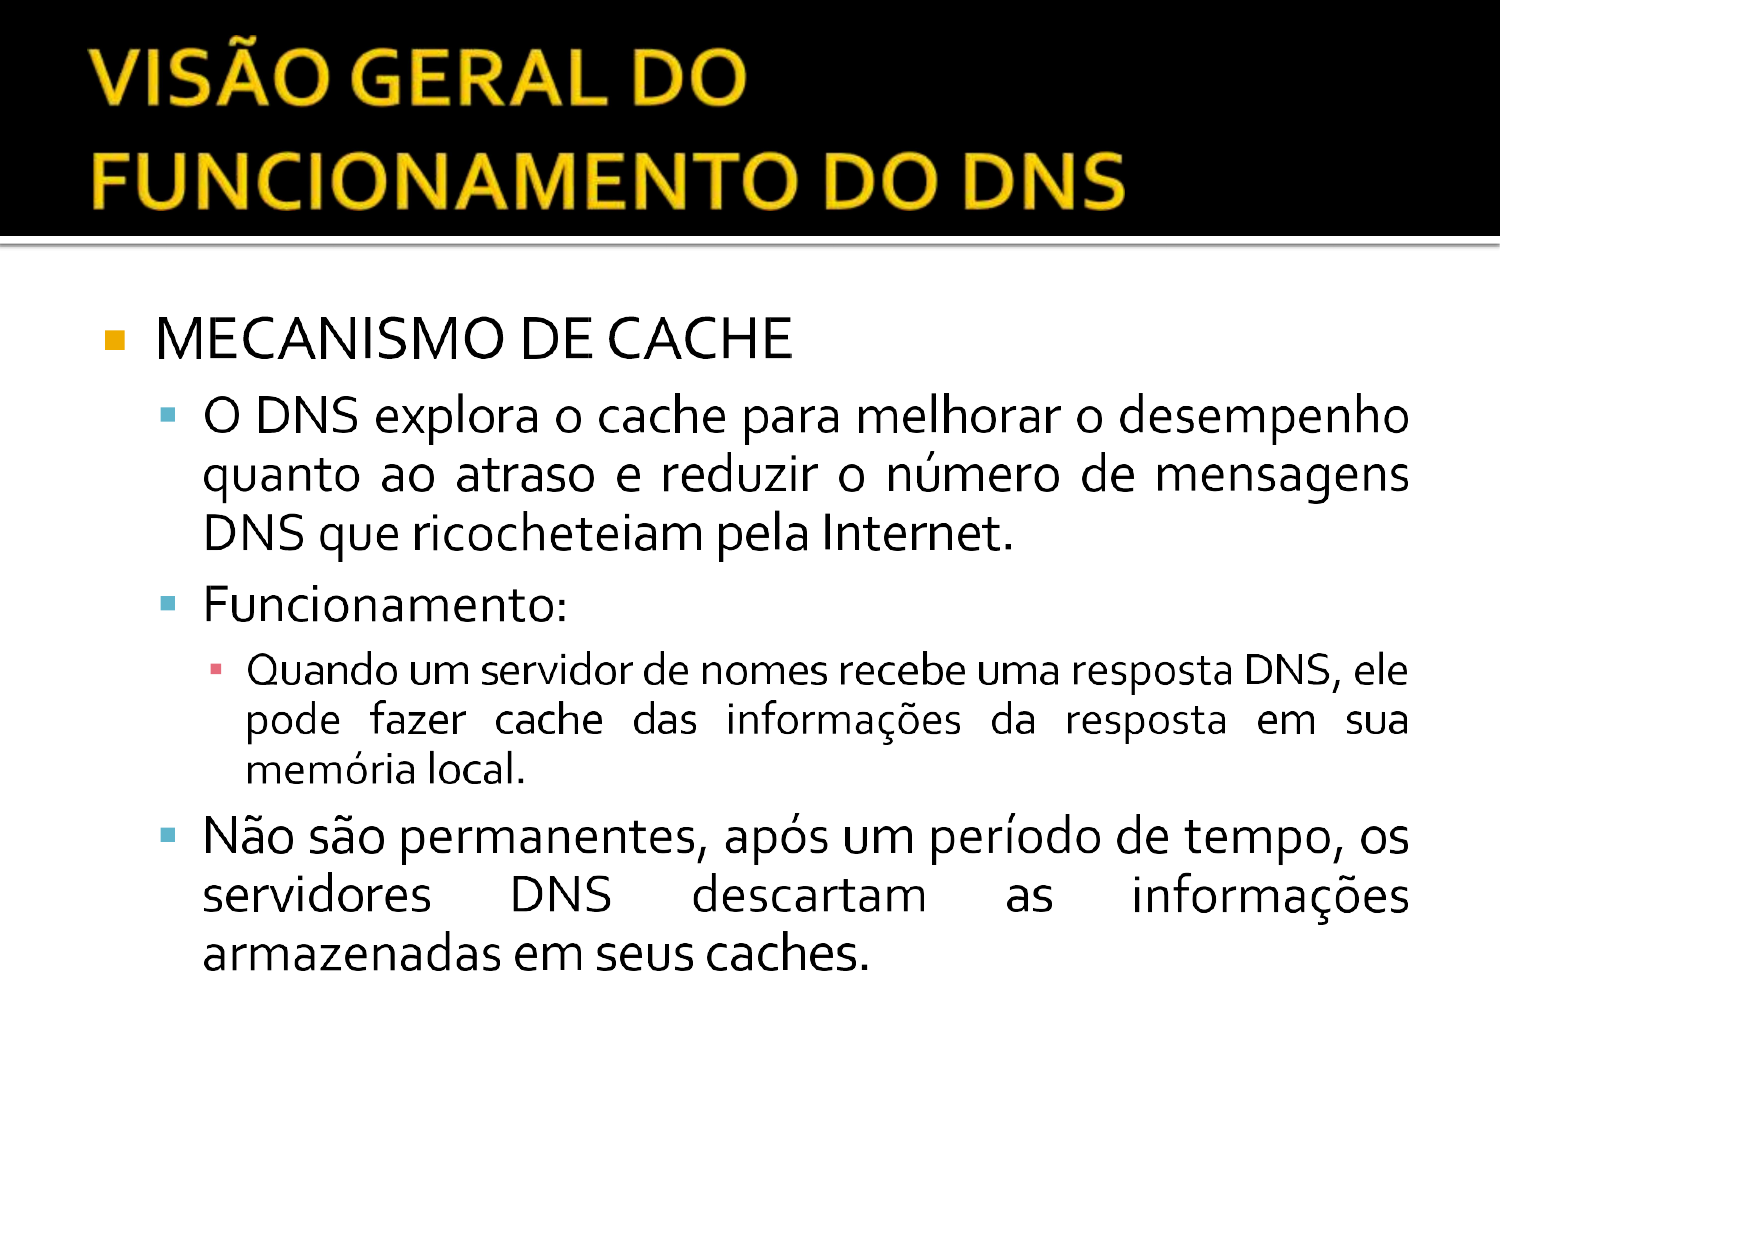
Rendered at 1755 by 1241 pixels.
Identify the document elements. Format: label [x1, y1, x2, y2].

picture [248, 700, 404, 784]
text_box [988, 464, 1059, 492]
text_box [210, 317, 234, 359]
picture [523, 317, 558, 359]
text_box [599, 393, 725, 434]
picture [402, 813, 924, 913]
text_box [375, 393, 537, 445]
text_box [634, 701, 696, 735]
text_box [944, 393, 1040, 434]
text_box [1116, 813, 1169, 854]
text_box [430, 750, 524, 784]
text_box [206, 815, 294, 854]
text_box [160, 827, 175, 842]
text_box [247, 651, 397, 685]
text_box [707, 931, 868, 971]
text_box [411, 661, 468, 685]
picture [204, 458, 398, 562]
picture [204, 931, 501, 971]
picture [800, 406, 839, 434]
picture [1158, 464, 1408, 505]
picture [945, 464, 984, 492]
text_box [609, 316, 716, 360]
text_box [703, 661, 827, 685]
text_box [825, 513, 830, 550]
text_box [1082, 452, 1134, 492]
text_box [206, 585, 255, 623]
picture [259, 396, 289, 433]
text_box [765, 317, 789, 359]
text_box [260, 585, 565, 623]
text_box [1354, 651, 1408, 685]
picture [1134, 820, 1408, 925]
picture [87, 35, 1126, 211]
picture [296, 396, 326, 433]
text_box [387, 752, 414, 784]
picture [916, 451, 939, 492]
picture [803, 464, 819, 492]
picture [839, 464, 864, 492]
text_box [495, 701, 602, 735]
text_box [365, 317, 371, 359]
text_box [160, 596, 175, 611]
text_box [379, 316, 406, 359]
text_box [841, 651, 965, 685]
picture [1068, 706, 1225, 745]
text_box [408, 711, 466, 735]
text_box [105, 330, 125, 350]
text_box [243, 316, 356, 360]
text_box [210, 663, 222, 675]
picture [931, 813, 1100, 866]
picture [204, 395, 239, 434]
text_box [160, 407, 175, 422]
text_box [216, 317, 234, 322]
picture [1074, 656, 1231, 695]
text_box [745, 406, 794, 445]
text_box [464, 316, 504, 359]
text_box [566, 317, 589, 359]
picture [617, 464, 640, 492]
picture [158, 317, 201, 359]
text_box [457, 458, 595, 492]
text_box [1346, 711, 1407, 735]
text_box [1257, 711, 1314, 735]
text_box [515, 943, 582, 971]
text_box [1246, 653, 1340, 694]
text_box [310, 815, 384, 854]
text_box [979, 661, 1059, 685]
picture [1120, 393, 1408, 445]
text_box [991, 701, 1034, 735]
text_box [718, 510, 807, 562]
text_box [482, 651, 633, 685]
picture [1046, 406, 1061, 433]
text_box [572, 317, 589, 322]
picture [556, 406, 582, 434]
text_box [771, 317, 788, 322]
text_box [415, 510, 657, 551]
text_box [204, 872, 430, 913]
picture [888, 464, 910, 492]
picture [1077, 406, 1102, 434]
picture [0, 244, 1500, 251]
text_box [572, 334, 589, 340]
text_box [771, 334, 788, 340]
text_box [216, 334, 234, 340]
picture [729, 700, 960, 745]
text_box [738, 454, 797, 492]
text_box [723, 317, 755, 359]
picture [663, 523, 702, 550]
text_box [1007, 885, 1052, 913]
text_box [664, 452, 732, 492]
text_box [644, 651, 688, 685]
text_box [597, 943, 693, 971]
picture [414, 317, 457, 359]
text_box [403, 464, 434, 492]
picture [332, 395, 357, 434]
text_box [859, 393, 937, 434]
text_box [838, 517, 1012, 551]
